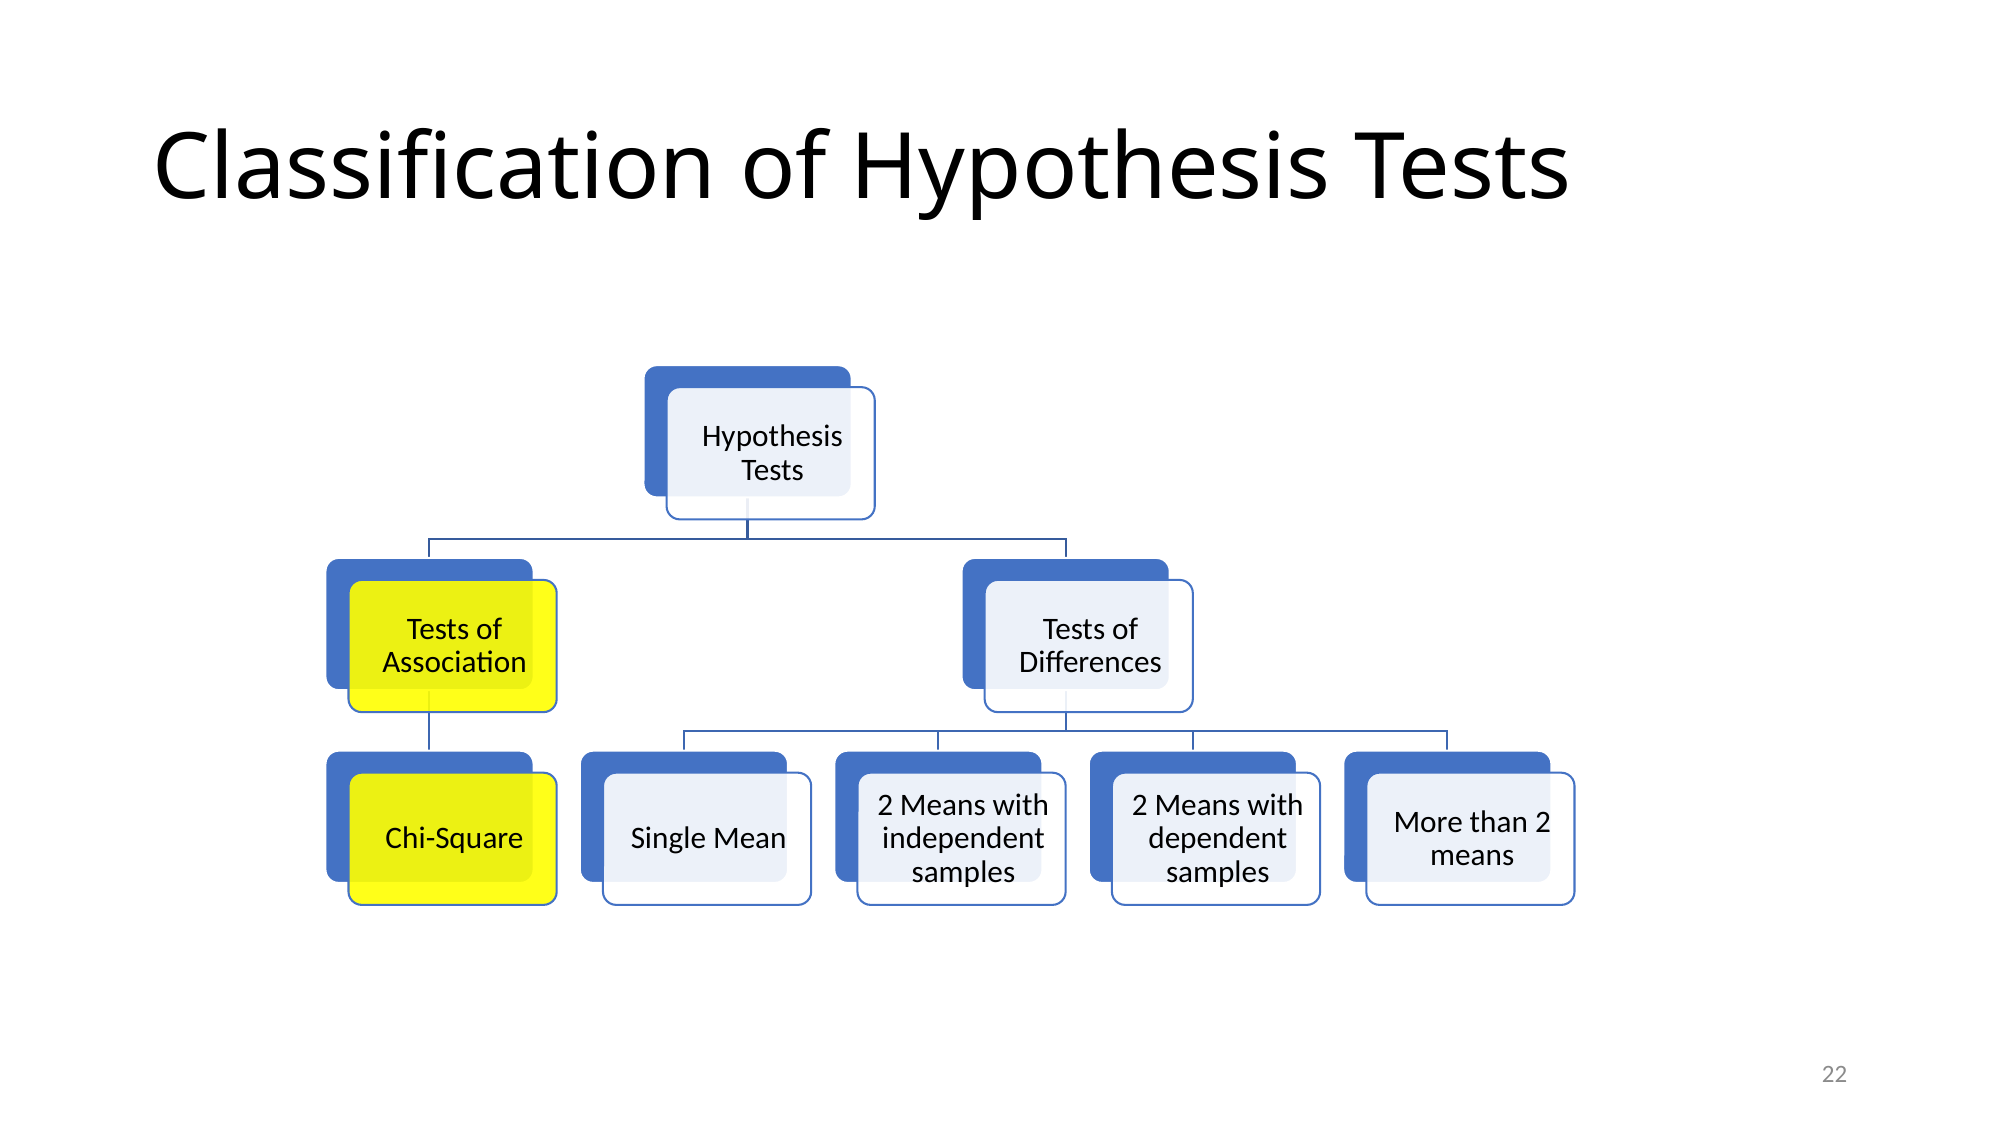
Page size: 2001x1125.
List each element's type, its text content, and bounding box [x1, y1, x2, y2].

title Classification of Hypothesis Tests [137, 59, 1863, 278]
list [324, 219, 1575, 1050]
slide_number 22 [1412, 1042, 1863, 1103]
